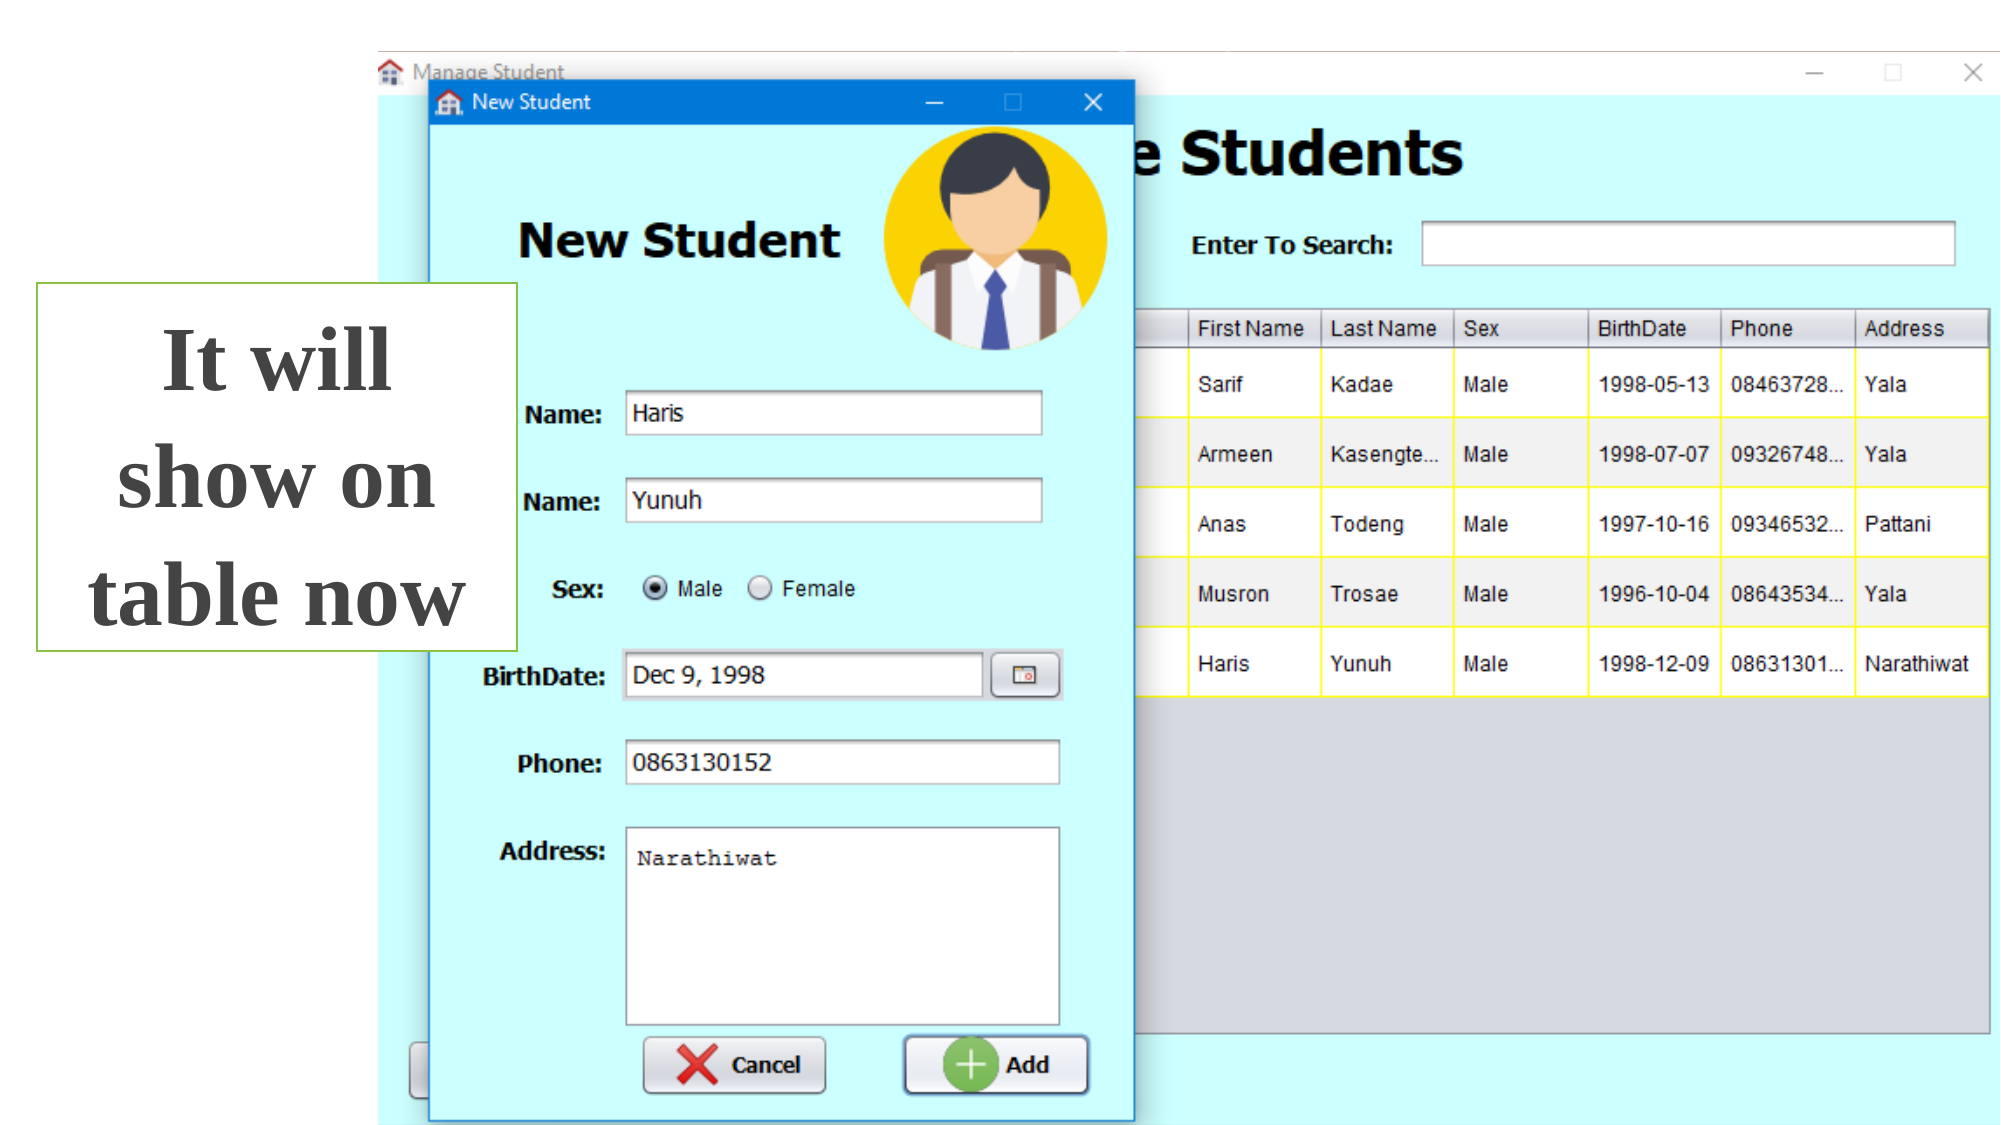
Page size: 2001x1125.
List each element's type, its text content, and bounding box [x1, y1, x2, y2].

text_box It will show on table now [36, 282, 378, 652]
picture [378, 51, 2000, 1125]
